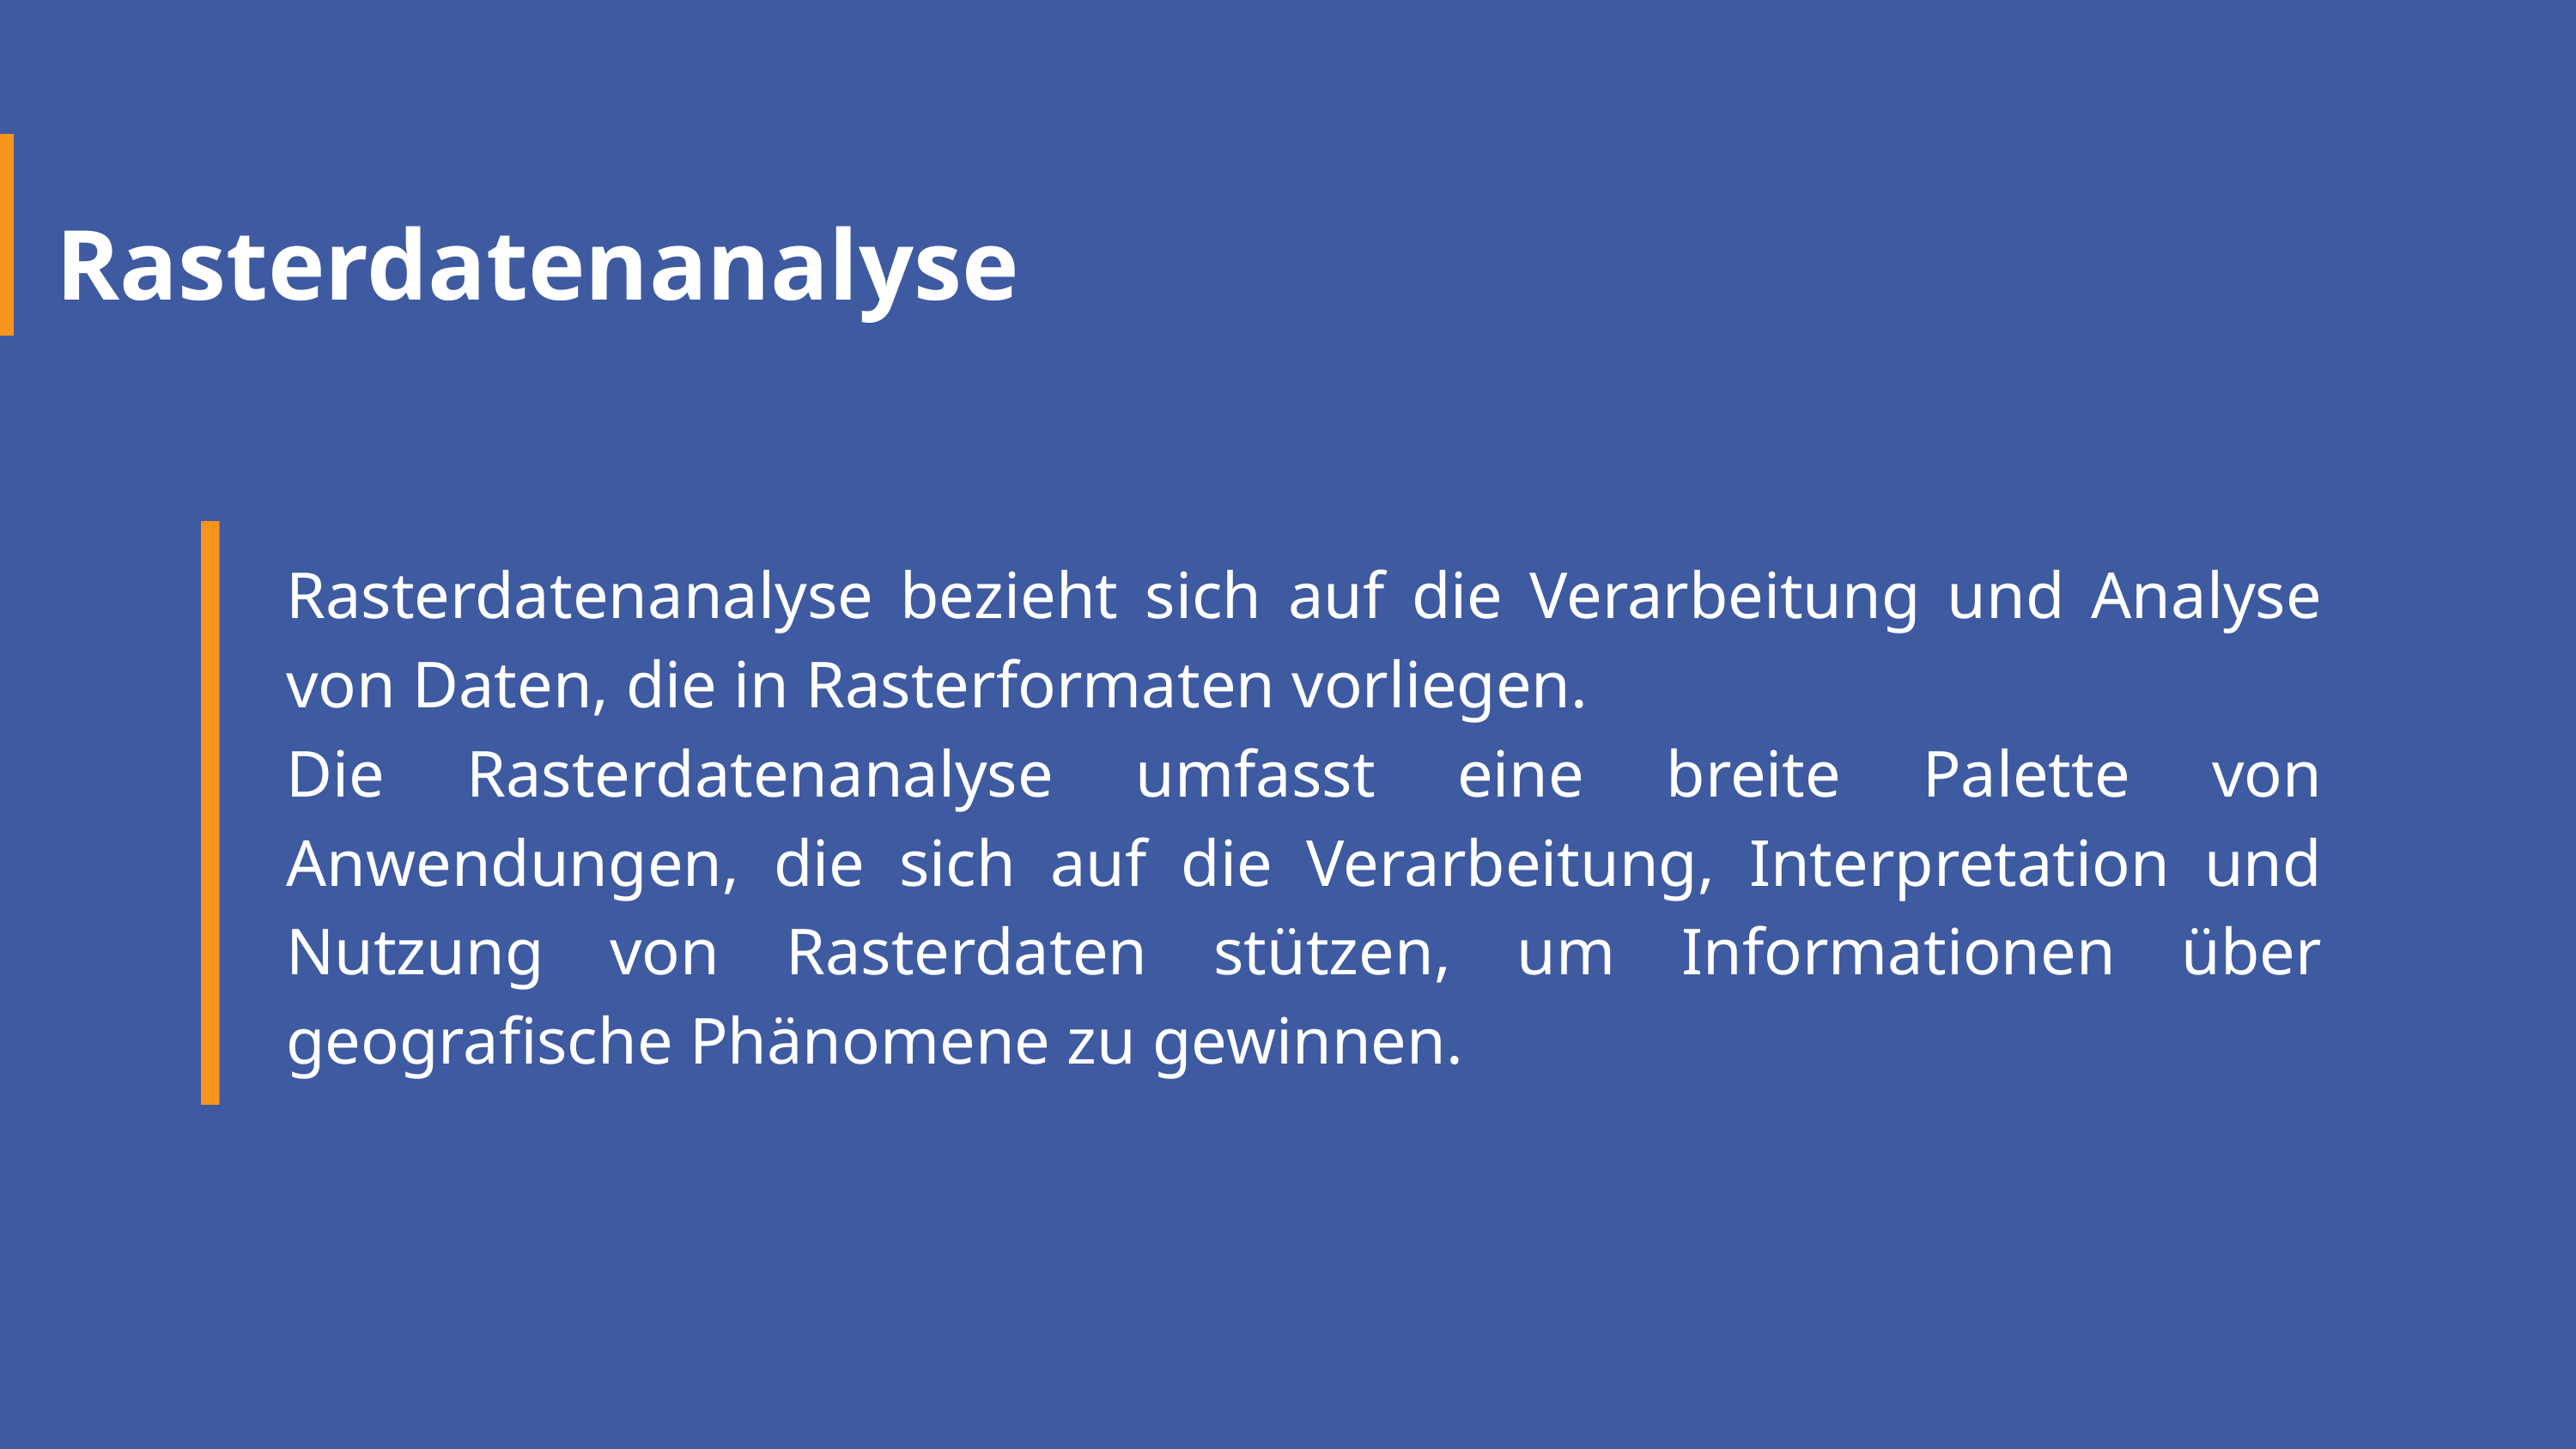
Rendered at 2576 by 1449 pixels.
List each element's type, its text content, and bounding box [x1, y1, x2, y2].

text_box Rasterdatenanalyse bezieht sich auf die Verarbeitung und Analyse von Daten, die in Rasterformaten vorliegen. Die Rasterdatenanalyse umfasst eine breite Palette von Anwendungen, die sich auf die Verarbeitung, Interpretation und Nutzung von Rasterdaten stützen, um Informationen über geografische Phänomene zu gewinnen. [286, 542, 2324, 1318]
picture [0, 133, 14, 336]
picture [201, 521, 220, 1106]
text_box Rasterdatenanalyse [56, 185, 2323, 298]
